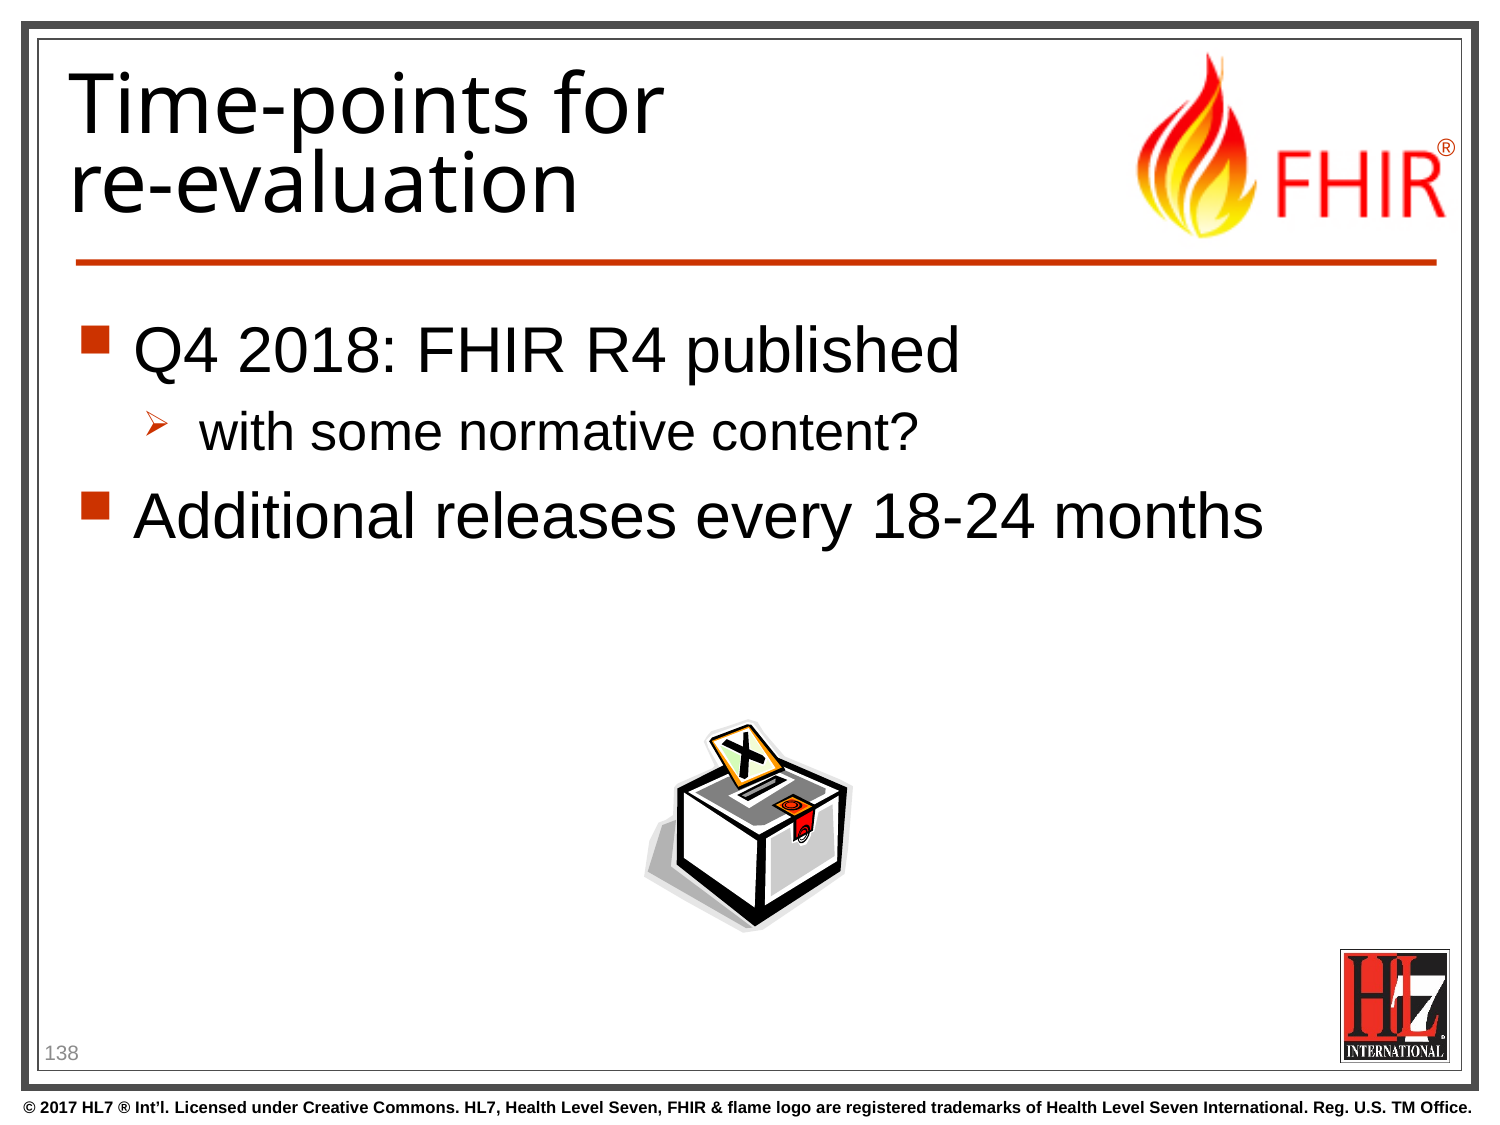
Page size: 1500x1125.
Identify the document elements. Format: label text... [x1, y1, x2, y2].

picture [643, 715, 857, 937]
slide_number 138 [29, 1034, 148, 1071]
title Time-points for re-evaluation [53, 54, 1128, 244]
picture [1124, 42, 1458, 249]
picture [1340, 949, 1450, 1063]
list Q4 2018: FHIR R4 published with some normative content? Additional releases every 18-24 months [62, 299, 1438, 1059]
